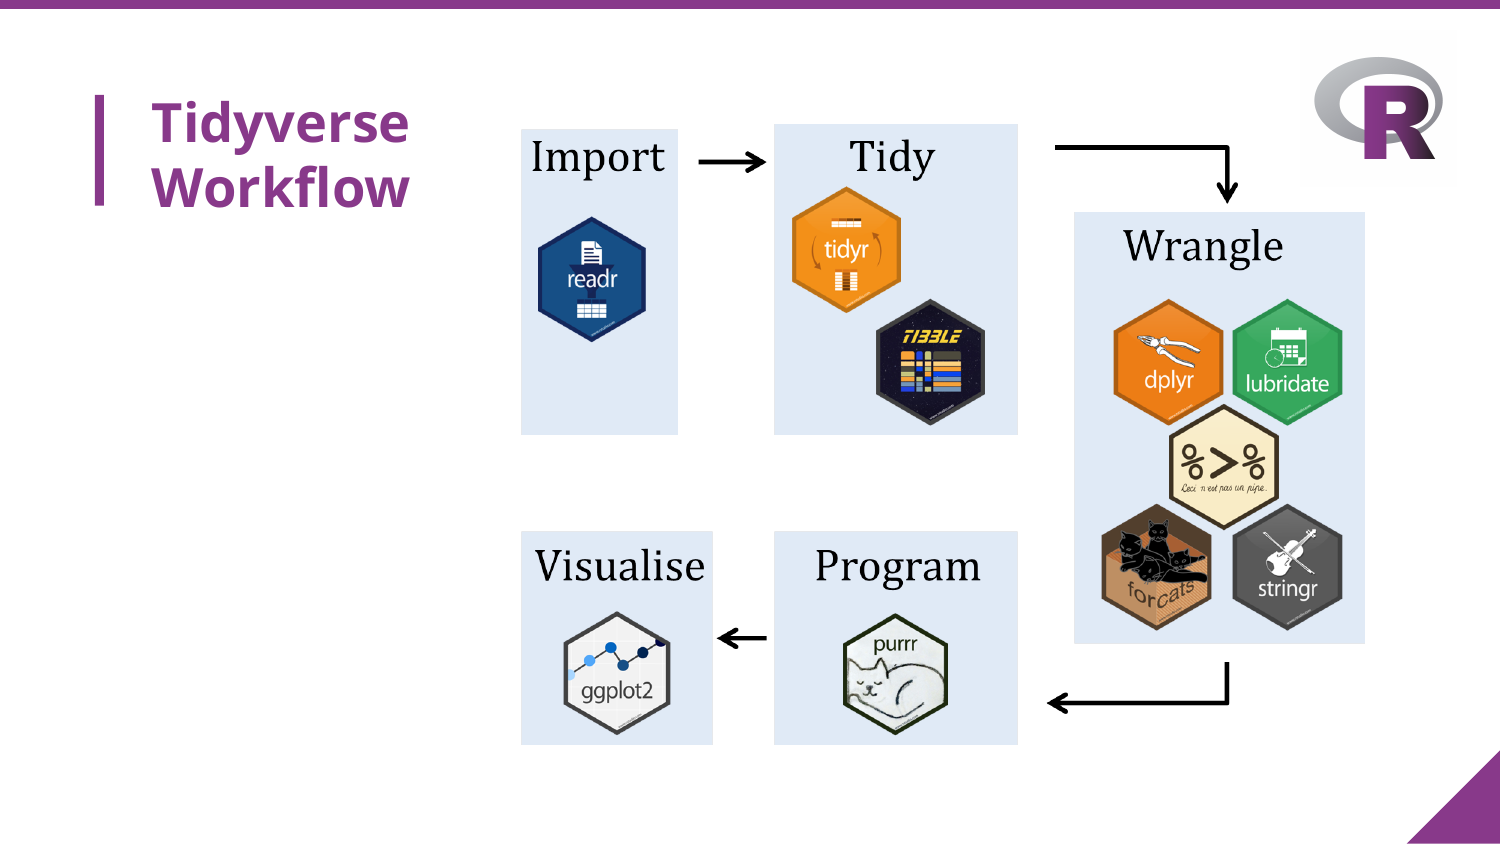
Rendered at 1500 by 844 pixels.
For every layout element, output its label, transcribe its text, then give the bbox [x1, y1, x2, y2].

title Tidyverse Workflow [136, 72, 489, 216]
picture [501, 30, 1457, 746]
